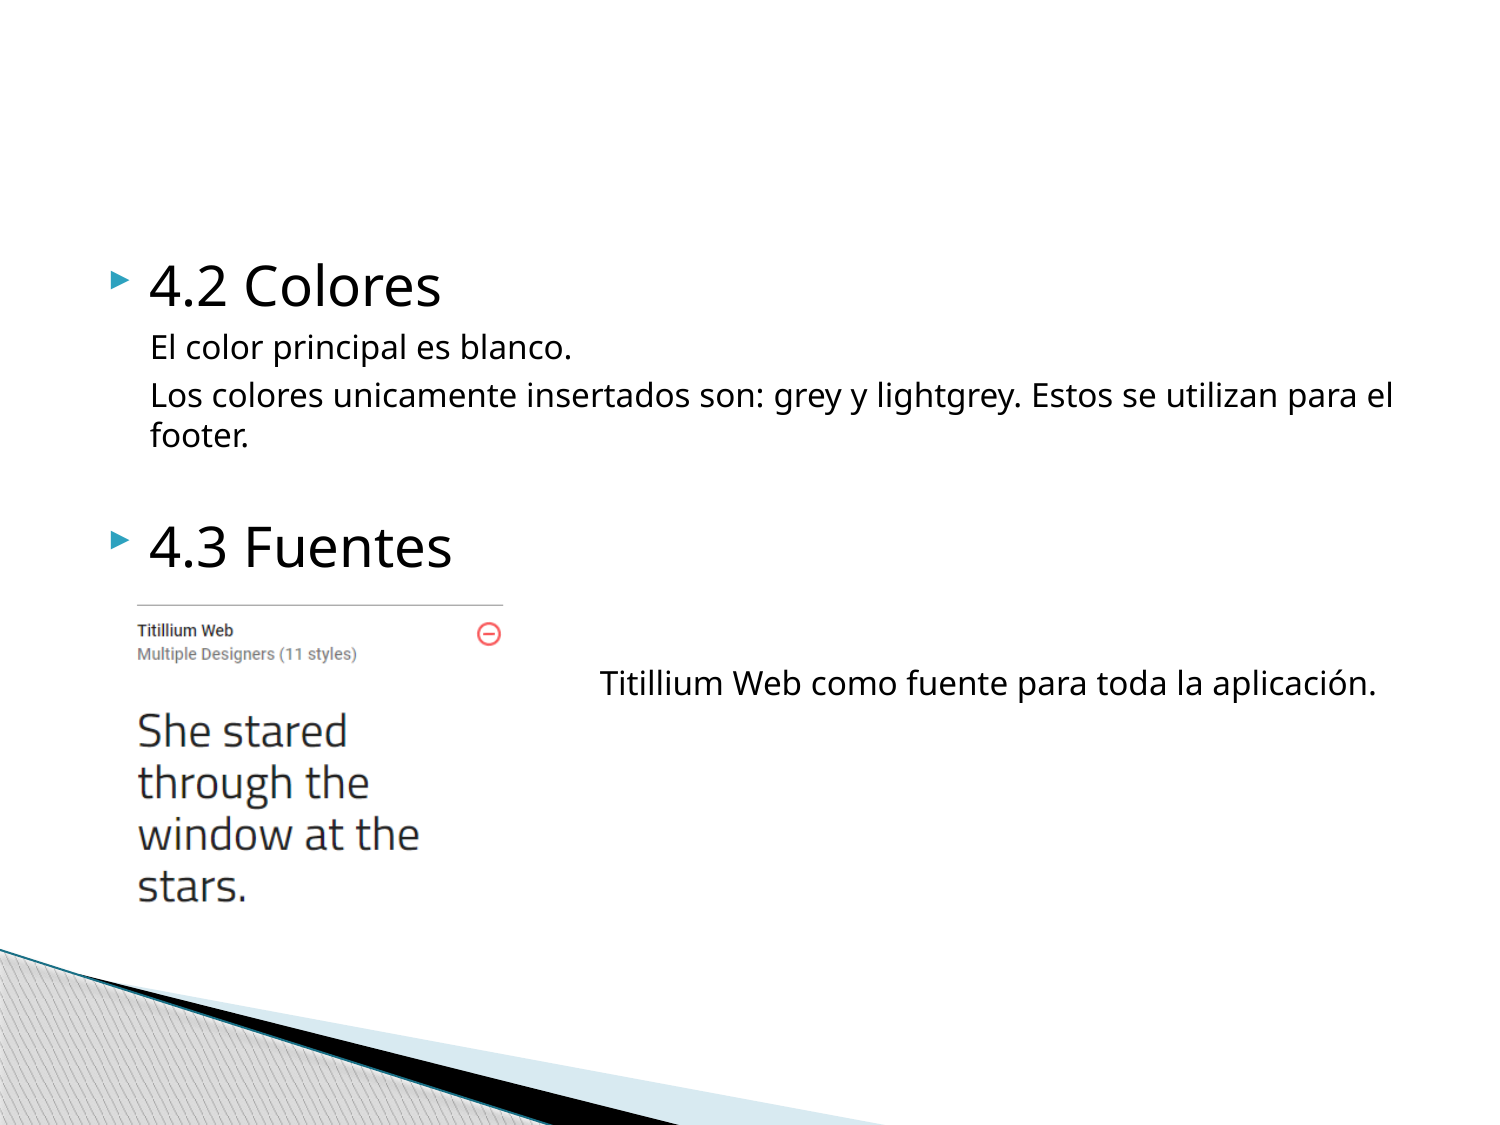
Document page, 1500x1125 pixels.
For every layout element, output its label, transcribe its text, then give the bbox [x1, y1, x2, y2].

picture [123, 585, 515, 960]
list 4.2 Colores El color principal es blanco. Los colores unicamente insertados son: grey y lightgrey. Estos se utilizan para el footer. 4.3 Fuentes Titillium Web como fuente para toda la aplicación. [75, 243, 1425, 986]
